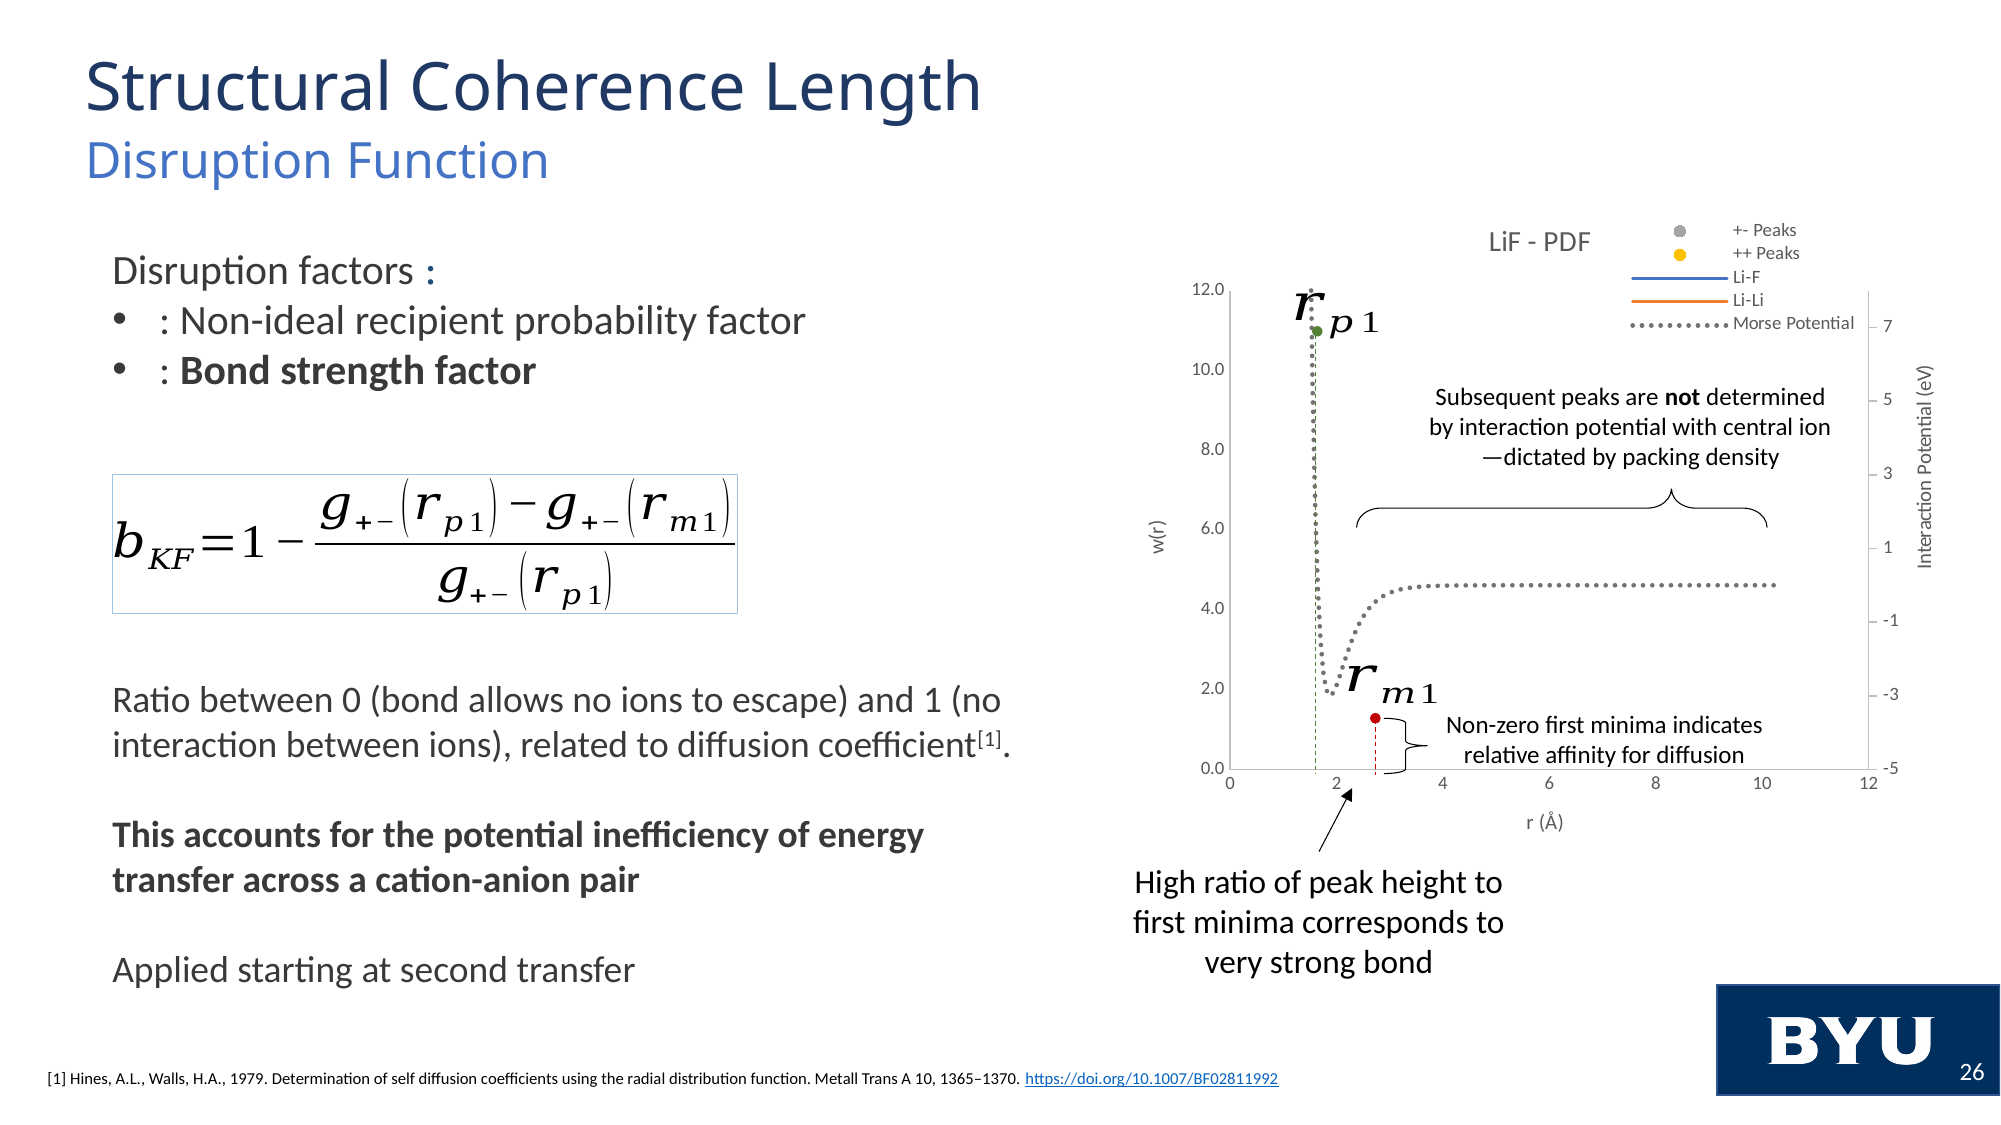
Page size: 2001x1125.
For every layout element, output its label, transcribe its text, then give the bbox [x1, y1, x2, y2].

text_box [1] Hines, A.L., Walls, H.A., 1979. Determination of self diffusion coefficients using the radial distribution function. Metall Trans A 10, 1365–1370. https://doi.org/10.1007/BF02811992 [32, 1060, 1560, 1096]
slide_number 26 [1550, 1040, 2000, 1100]
chart [1114, 199, 1966, 866]
picture [1767, 1017, 1935, 1040]
text_box High ratio of peak height to first minima corresponds to very strong bond [1094, 852, 1544, 988]
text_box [1319, 788, 1353, 852]
